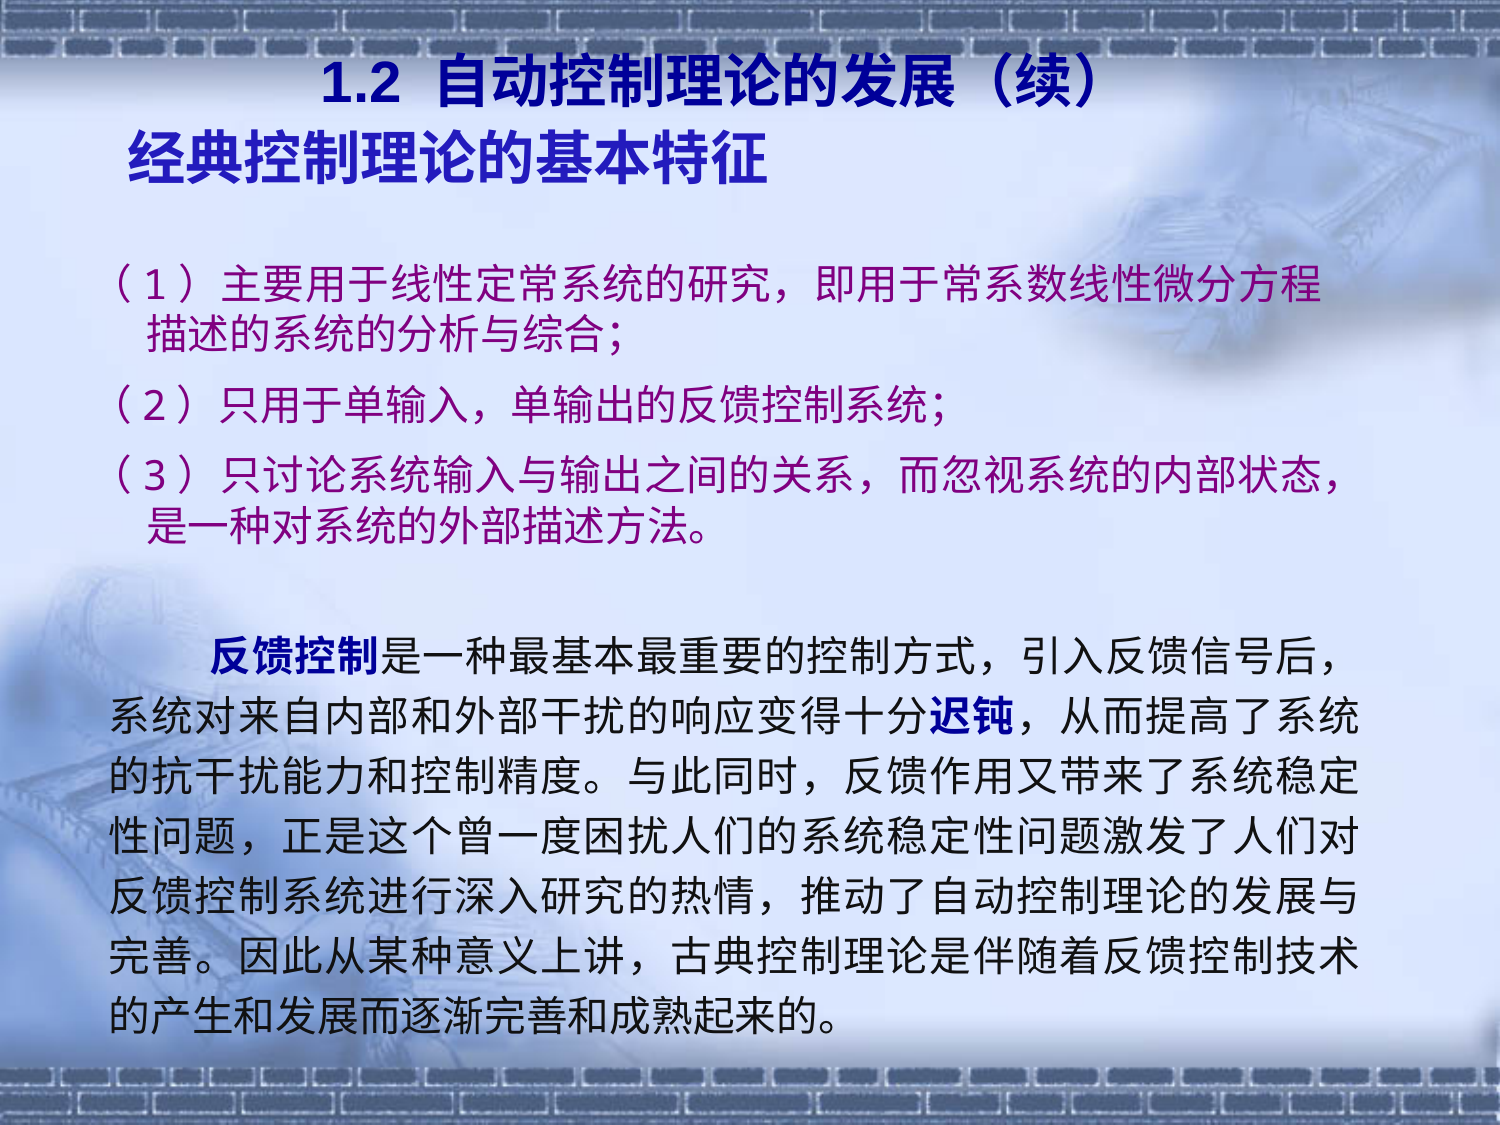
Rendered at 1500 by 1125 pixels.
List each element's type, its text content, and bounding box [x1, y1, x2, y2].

picture [0, 0, 1500, 1125]
text_box 1.2 自动控制理论的发展（续） [88, 0, 1364, 173]
text_box 反馈控制是一种最基本最重要的控制方式，引入反馈信号后，系统对来自内部和外部干扰的响应变得十分迟钝，从而提高了系统的抗干扰能力和控制精度。与此同时，反馈作用又带来了系统稳定性问题，正是这个曾一度困扰人们的系统稳定性问题激发了人们对反馈控制系统进行深入研究的热情，推动了自动控制理论的发展与完善。因此从某种意义上讲，古典控制理论是伴随着反馈控制技术的产生和发展而逐渐完善和成熟起来的。 [37, 612, 1375, 1075]
title 经典控制理论的基本特征 [112, 62, 1388, 250]
list （1）主要用于线性定常系统的研究，即用于常系数线性微分方程描述的系统的分析与综合； （2）只用于单输入，单输出的反馈控制系统； （3）只讨论系统输入与输出之间的关系，而忽视系统的内部状态，是一种对系统的外部描述方法。 [75, 249, 1338, 600]
